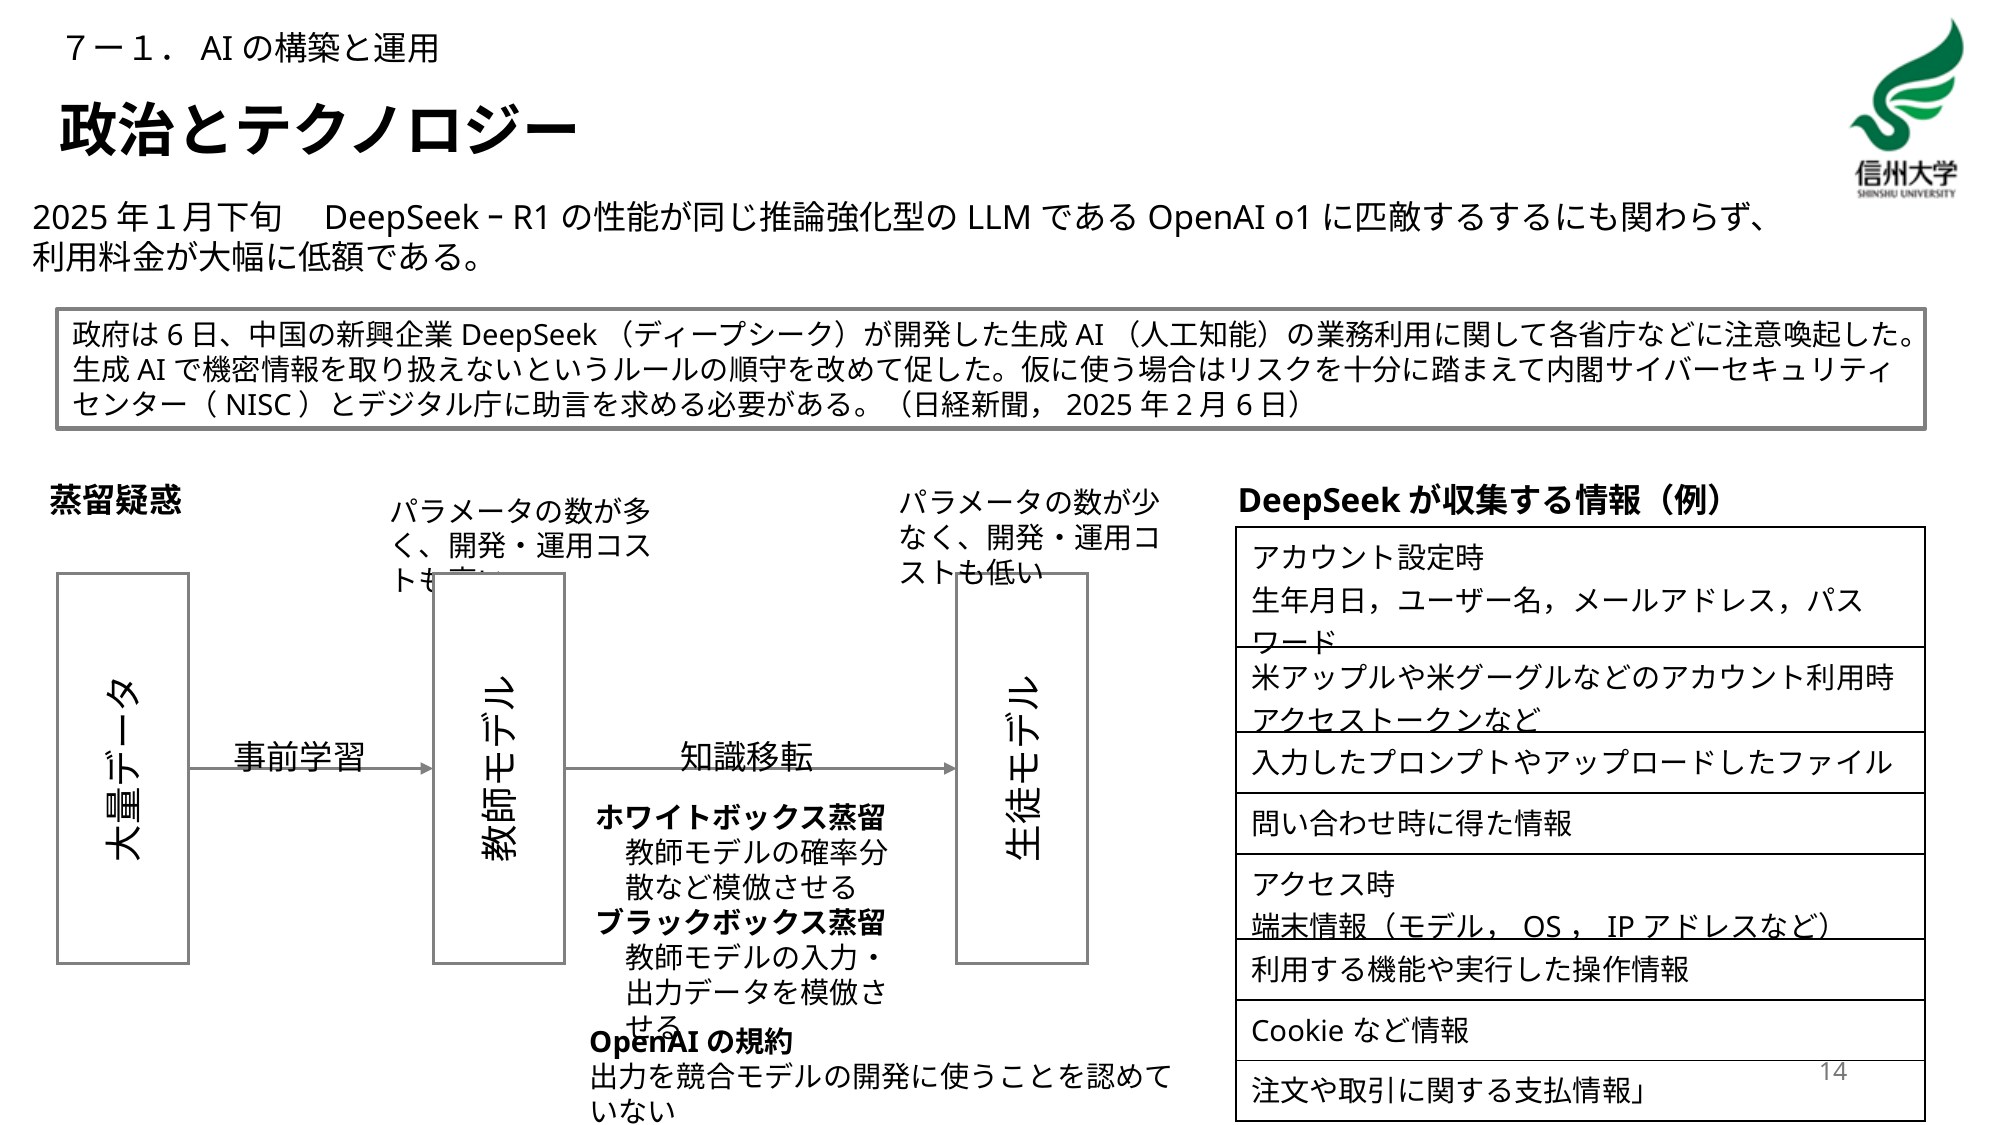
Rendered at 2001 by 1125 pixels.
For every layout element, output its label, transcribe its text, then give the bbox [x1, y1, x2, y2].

text_box 2025年１月下旬 DeepSeekｰR1の性能が同じ推論強化型のLLMであるOpenAI o1に匹敵するするにも関わらず、利用料金が大幅に低額である。 [17, 188, 1824, 284]
text_box 政府は6日、中国の新興企業DeepSeek（ディープシーク）が開発した生成AI（人工知能）の業務利用に関して各省庁などに注意喚起した。生成AIで機密情報を取り扱えないというルールの順守を改めて促した。仮に使う場合はリスクを十分に踏まえて内閣サイバーセキュリティセンター（NISC）とデジタル庁に助言を求める必要がある。（日経新聞，2025年2月6日） [57, 308, 1926, 429]
table_cell 注文や取引に関する支払情報」 [1237, 1061, 1924, 1120]
table_cell 米アップルや米グーグルなどのアカウント利用時 アクセストークンなど [1237, 648, 1924, 731]
table_cell Cookieなど情報 [1237, 1001, 1924, 1060]
text_box パラメータの数が少なく、開発・運用コストも低い [884, 477, 1187, 597]
title 政治とテクノロジー [44, 93, 1770, 188]
table_cell アクセス時 端末情報（モデル，OS，IPアドレスなど） [1237, 855, 1924, 938]
table_cell 利用する機能や実行した操作情報 [1237, 940, 1924, 999]
text_box DeepSeekが収集する情報（例） [1222, 471, 1779, 527]
list ７ー１．AIの構築と運用 [44, 24, 1770, 85]
text_box パラメータの数が多く、開発・運用コストも高い [375, 485, 678, 572]
picture [1816, 13, 1989, 216]
text_box 蒸留疑惑 [34, 472, 238, 527]
table_header アカウント設定時 生年月日，ユーザー名，メールアドレス，パスワード [1237, 528, 1924, 646]
table_cell 入力したプロンプトやアップロードしたファイル [1237, 733, 1924, 792]
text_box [56, 572, 1089, 964]
table_cell 問い合わせ時に得た情報 [1237, 794, 1924, 853]
text_box OpenAIの規約 出力を競合モデルの開発に使うことを認めていない [574, 1015, 1195, 1125]
slide_number 14 [1412, 1042, 1863, 1103]
